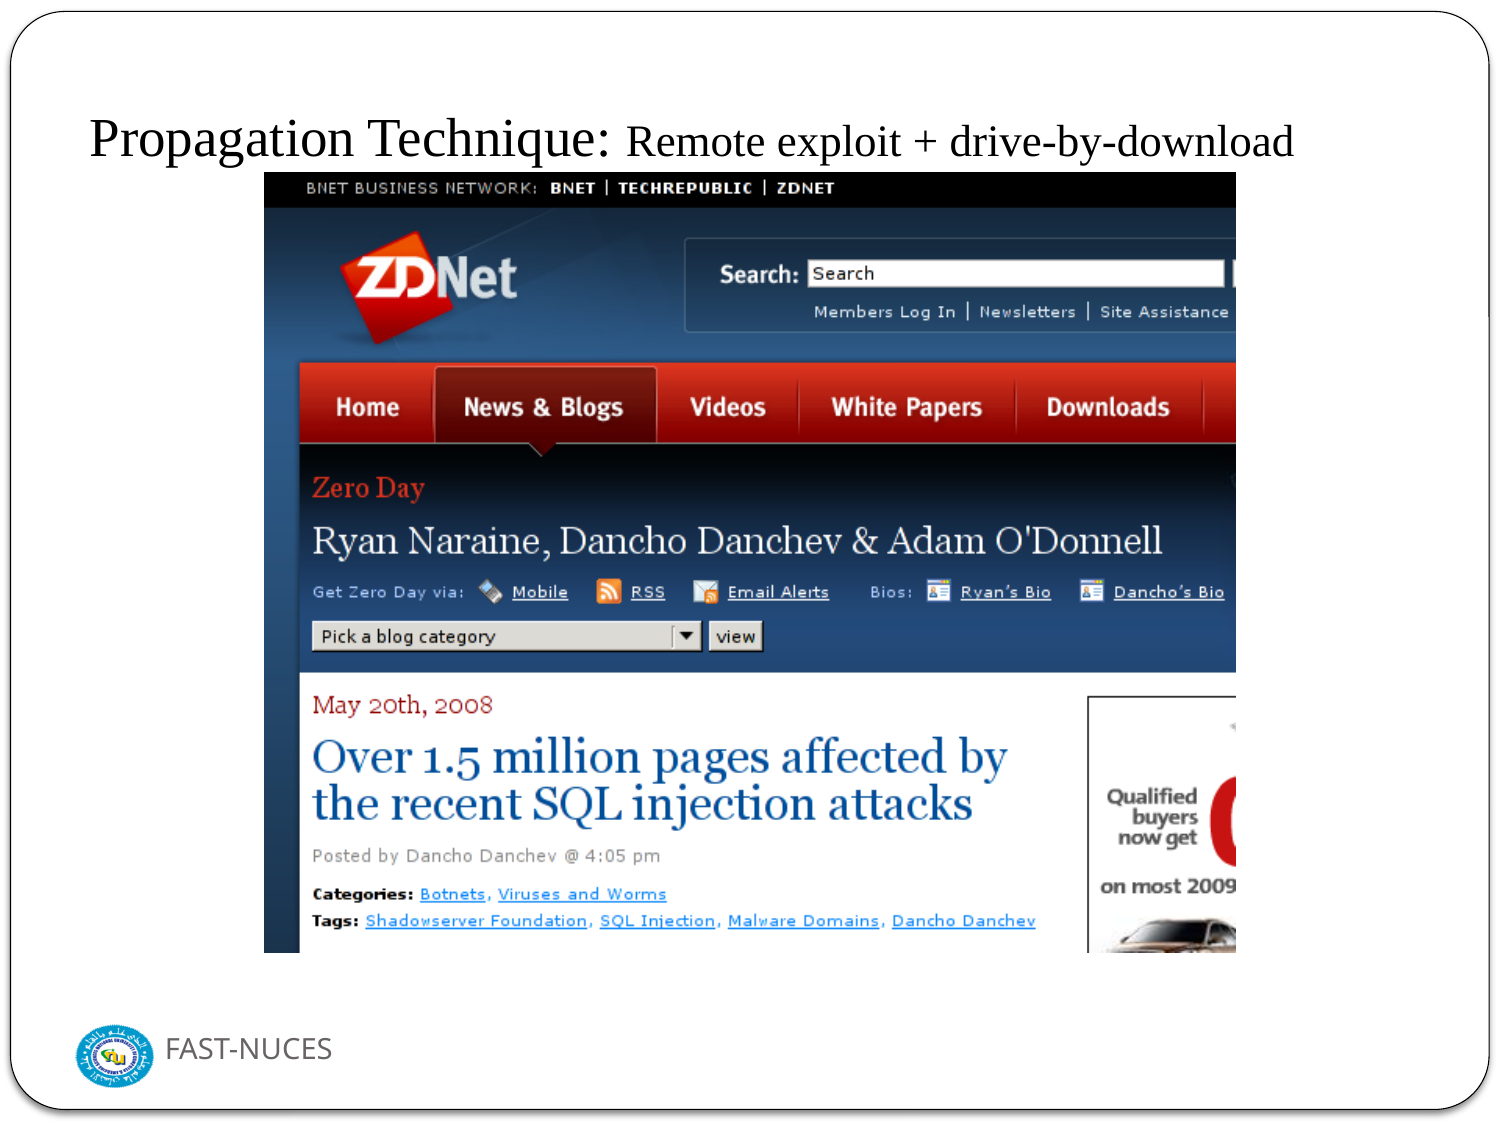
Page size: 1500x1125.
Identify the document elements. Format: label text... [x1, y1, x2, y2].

picture [123, 1060, 154, 1088]
picture [91, 1038, 138, 1075]
picture [263, 172, 1237, 953]
footer FAST-NUCES [150, 1012, 800, 1088]
picture [74, 1024, 154, 1088]
title Propagation Technique: Remote exploit + drive-by-download [75, 62, 1350, 183]
